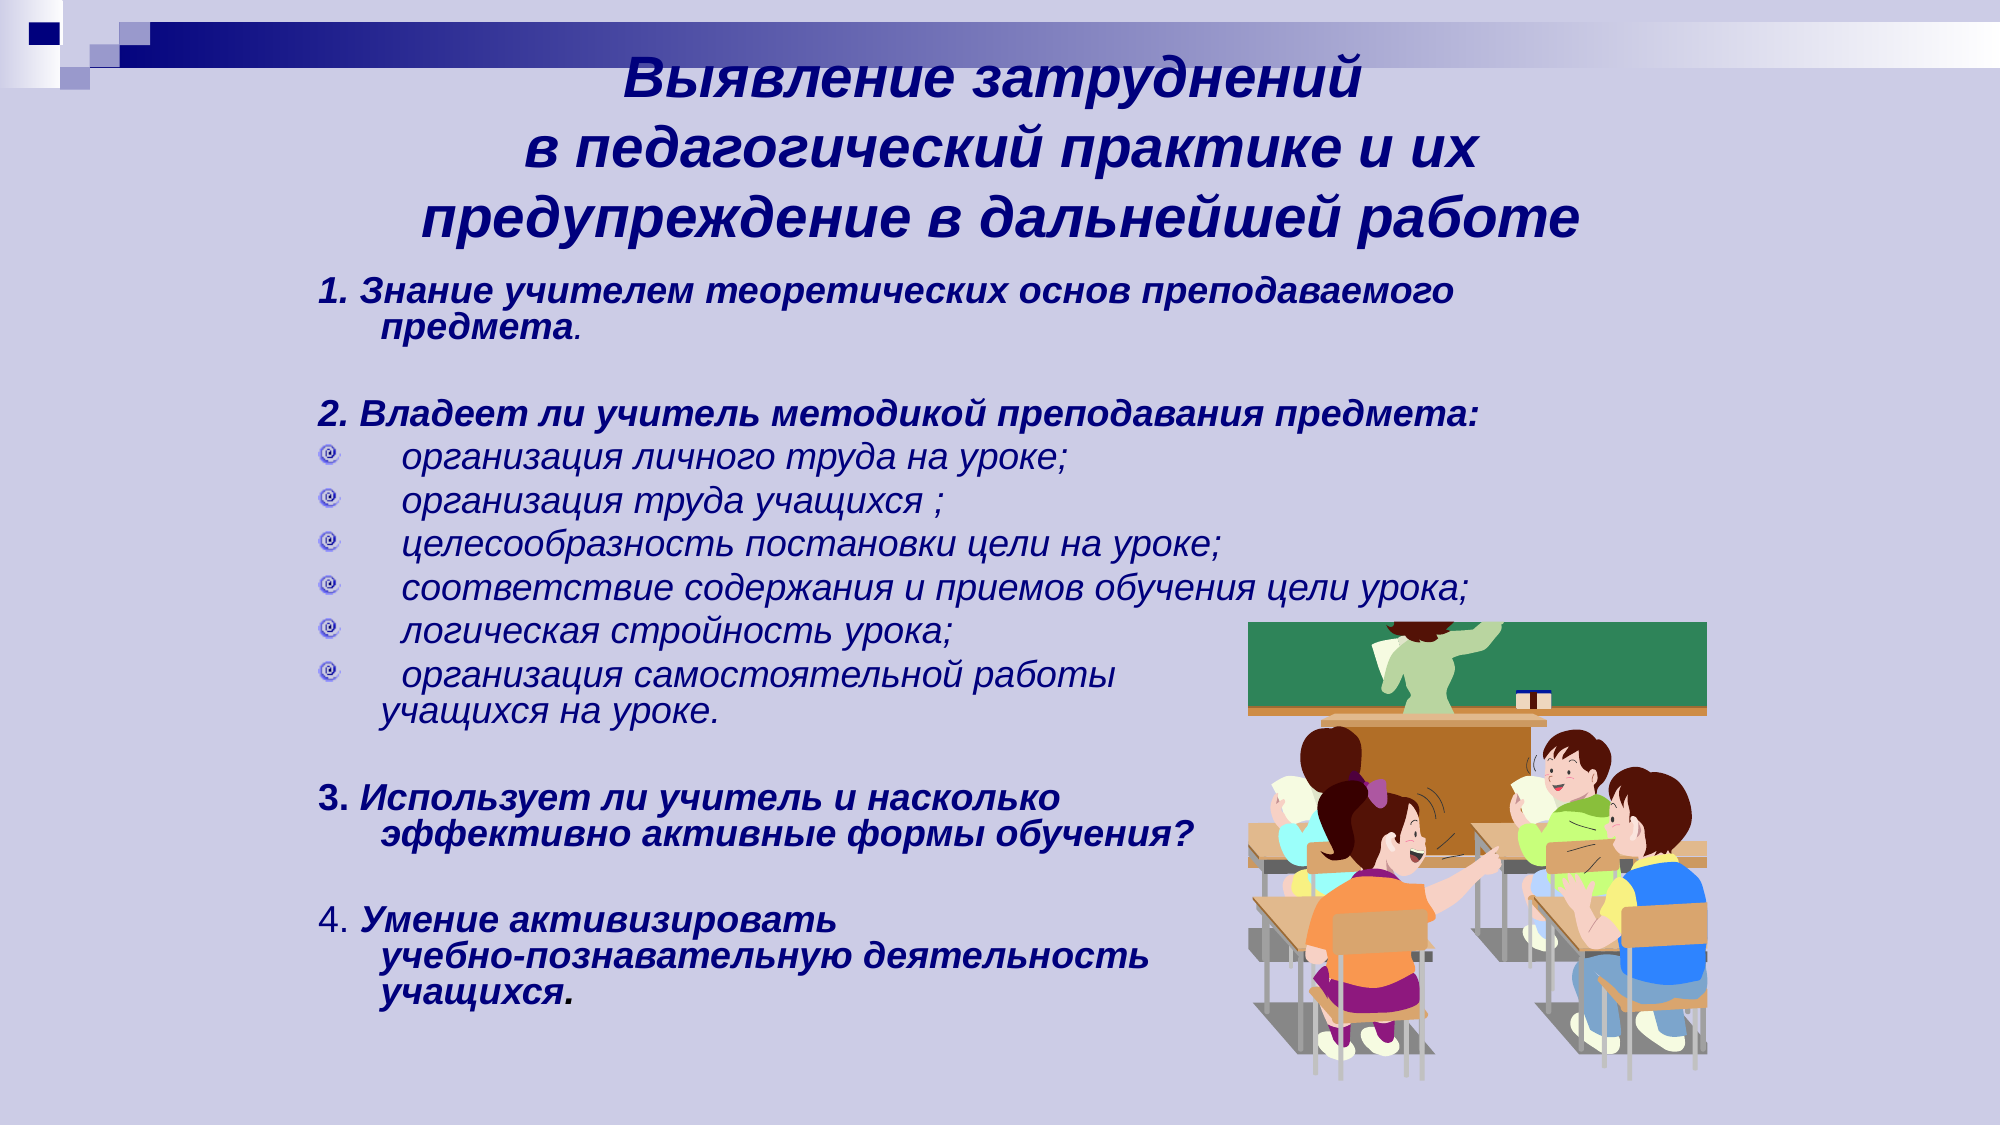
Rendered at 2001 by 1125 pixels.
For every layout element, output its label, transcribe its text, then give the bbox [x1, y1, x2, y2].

picture [318, 661, 341, 682]
picture [318, 531, 341, 552]
title Выявление затруднений в педагогический практике и их предупреждение в дальнейшей работе [326, 66, 1677, 292]
picture [1248, 621, 1712, 1081]
list 1. Знание учителем теоретических основ преподаваемого предмета. 2. Владеет ли учитель методикой преподавания предмета: организация личного труда на уроке; организация труда учащихся ; целесообразность постановки цели на уроке; соответствие содержания и приемов обучения цели урока; логическая стройность урока; организация самостоятельной работы учащихся на уроке. 3. Использует ли учитель и насколько эффективно активные формы обучения? 4. Умение активизировать учебно-познавательную деятельность учащихся. [303, 267, 1675, 1083]
picture [318, 575, 341, 595]
picture [318, 618, 341, 639]
picture [318, 488, 341, 508]
picture [318, 444, 341, 465]
